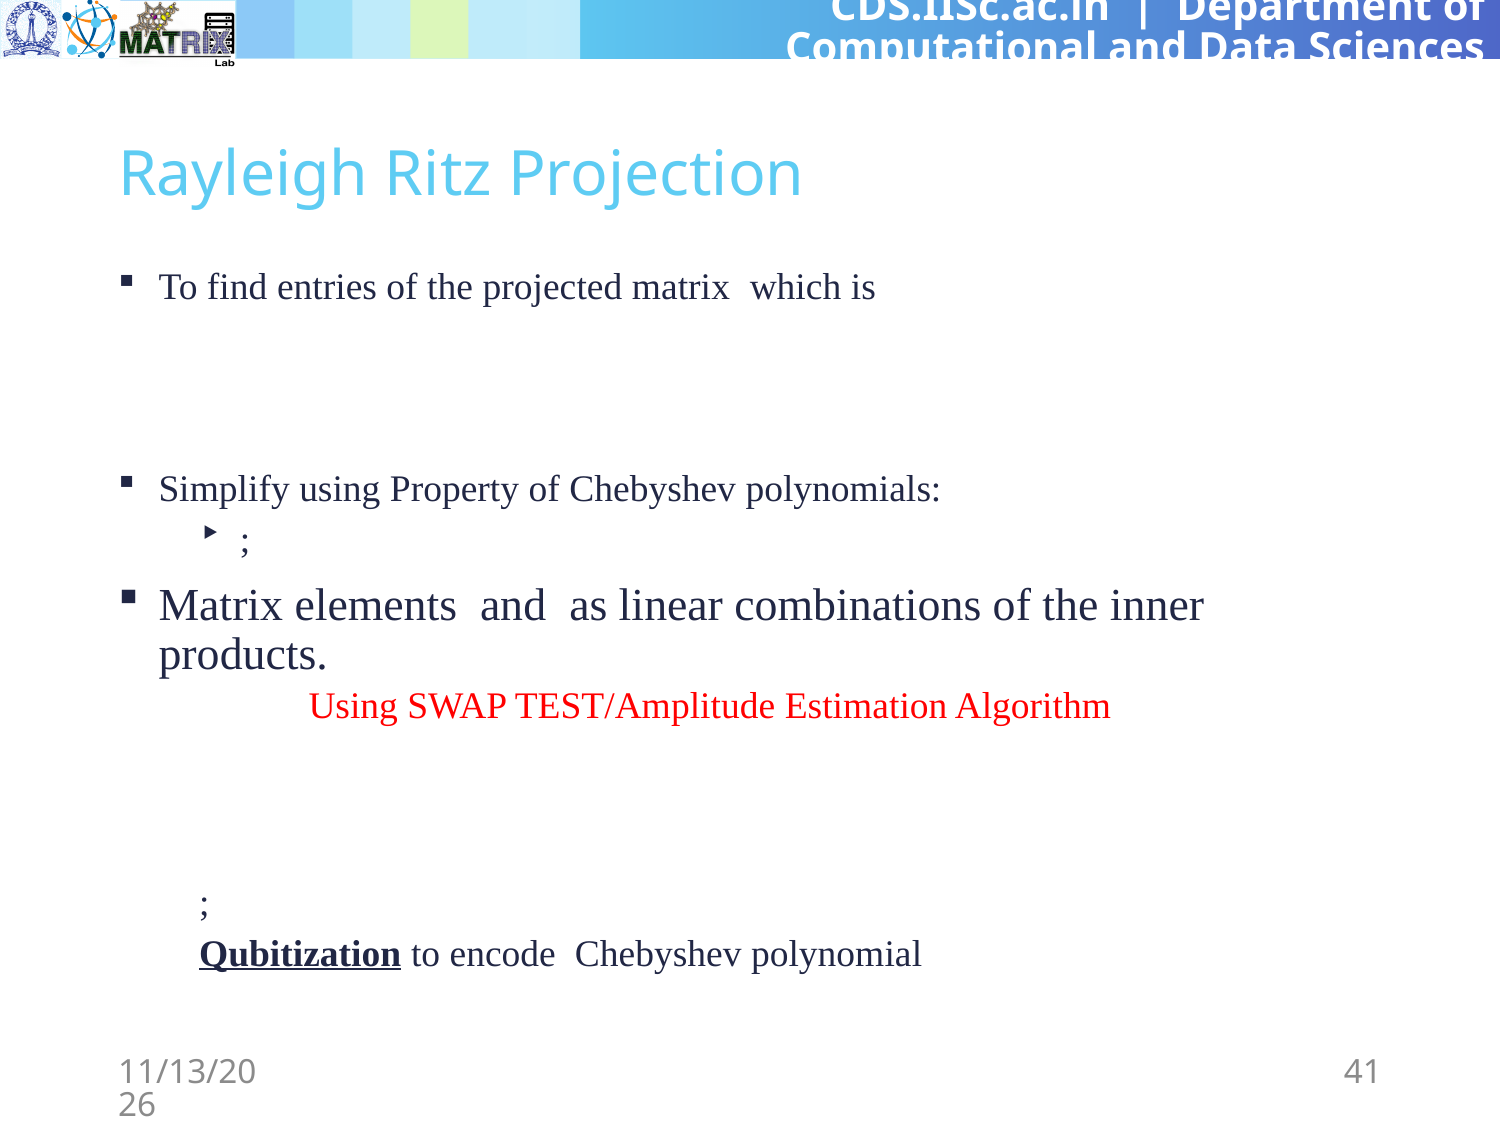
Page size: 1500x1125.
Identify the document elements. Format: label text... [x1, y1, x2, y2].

text_box Using SWAP TEST/Amplitude Estimation Algorithm [293, 673, 1238, 733]
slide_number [103, 1042, 273, 1103]
picture [119, 1, 235, 67]
slide_number 41 [1248, 1042, 1397, 1103]
title Rayleigh Ritz Projection [103, 66, 1397, 285]
